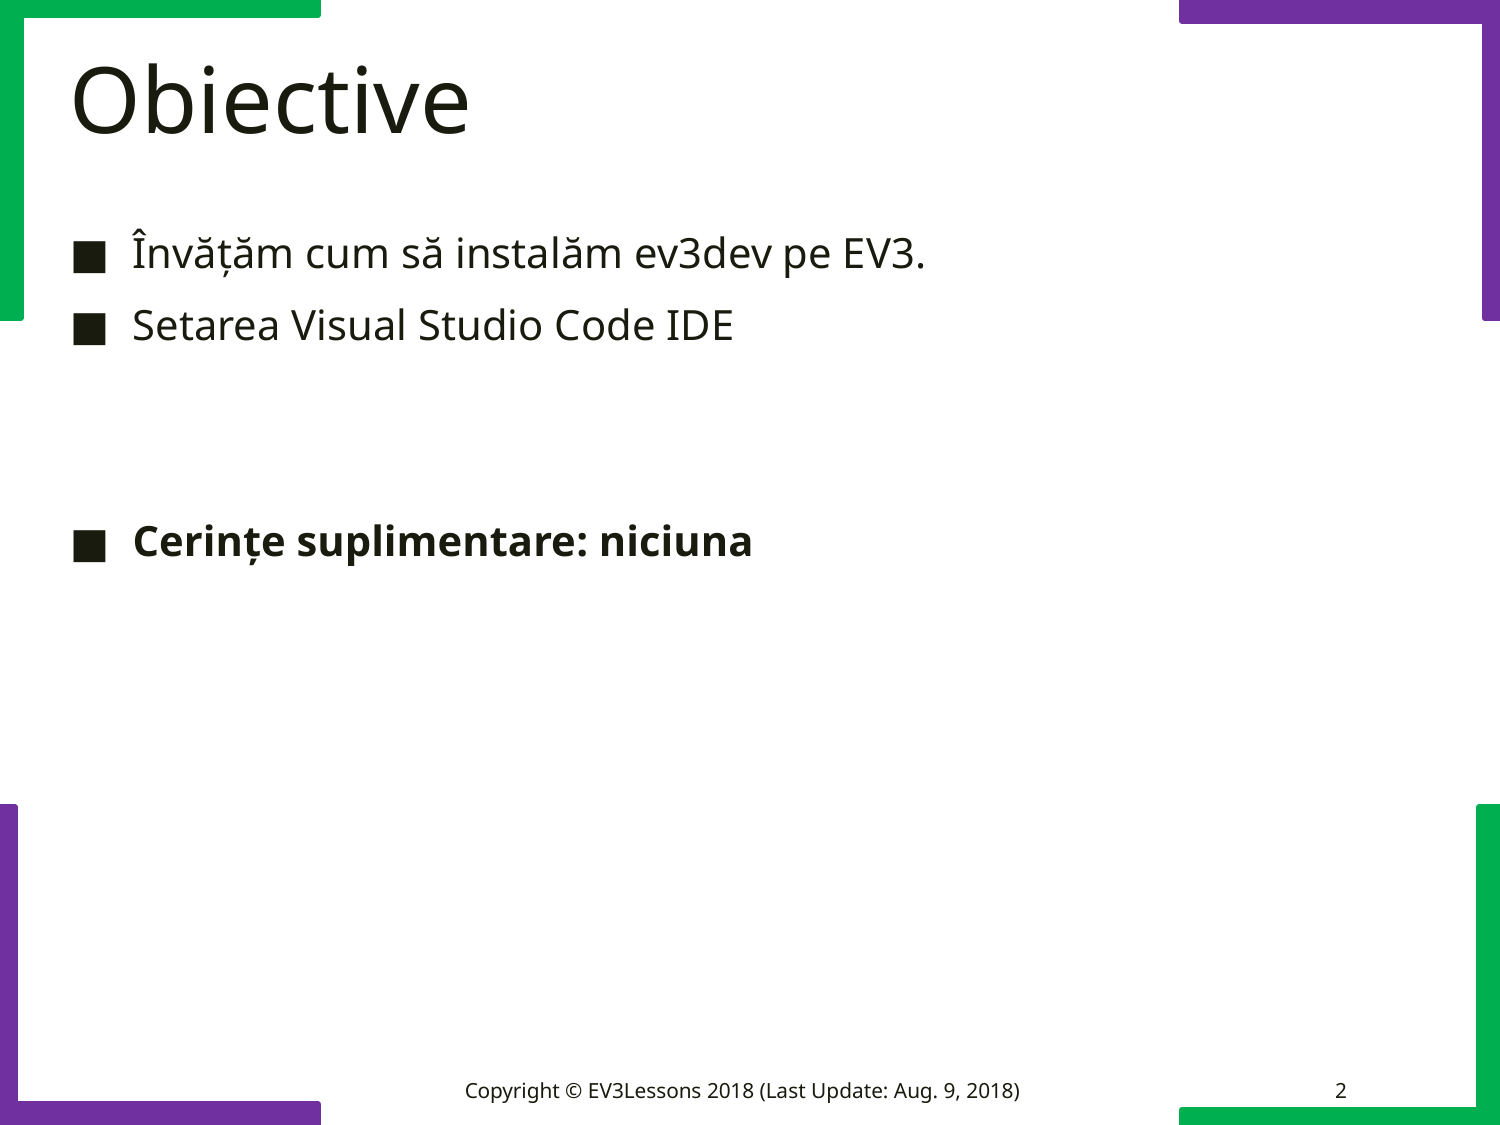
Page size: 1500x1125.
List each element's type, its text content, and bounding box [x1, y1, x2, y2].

slide_number 2 [1165, 1058, 1362, 1125]
list Învățăm cum să instalăm ev3dev pe EV3. Setarea Visual Studio Code IDE Cerințe suplimentare: niciuna [54, 222, 1442, 1024]
footer Copyright © EV3Lessons 2018 (Last Update: Aug. 9, 2018) [355, 1058, 1129, 1125]
title Obiective [54, 47, 1442, 185]
